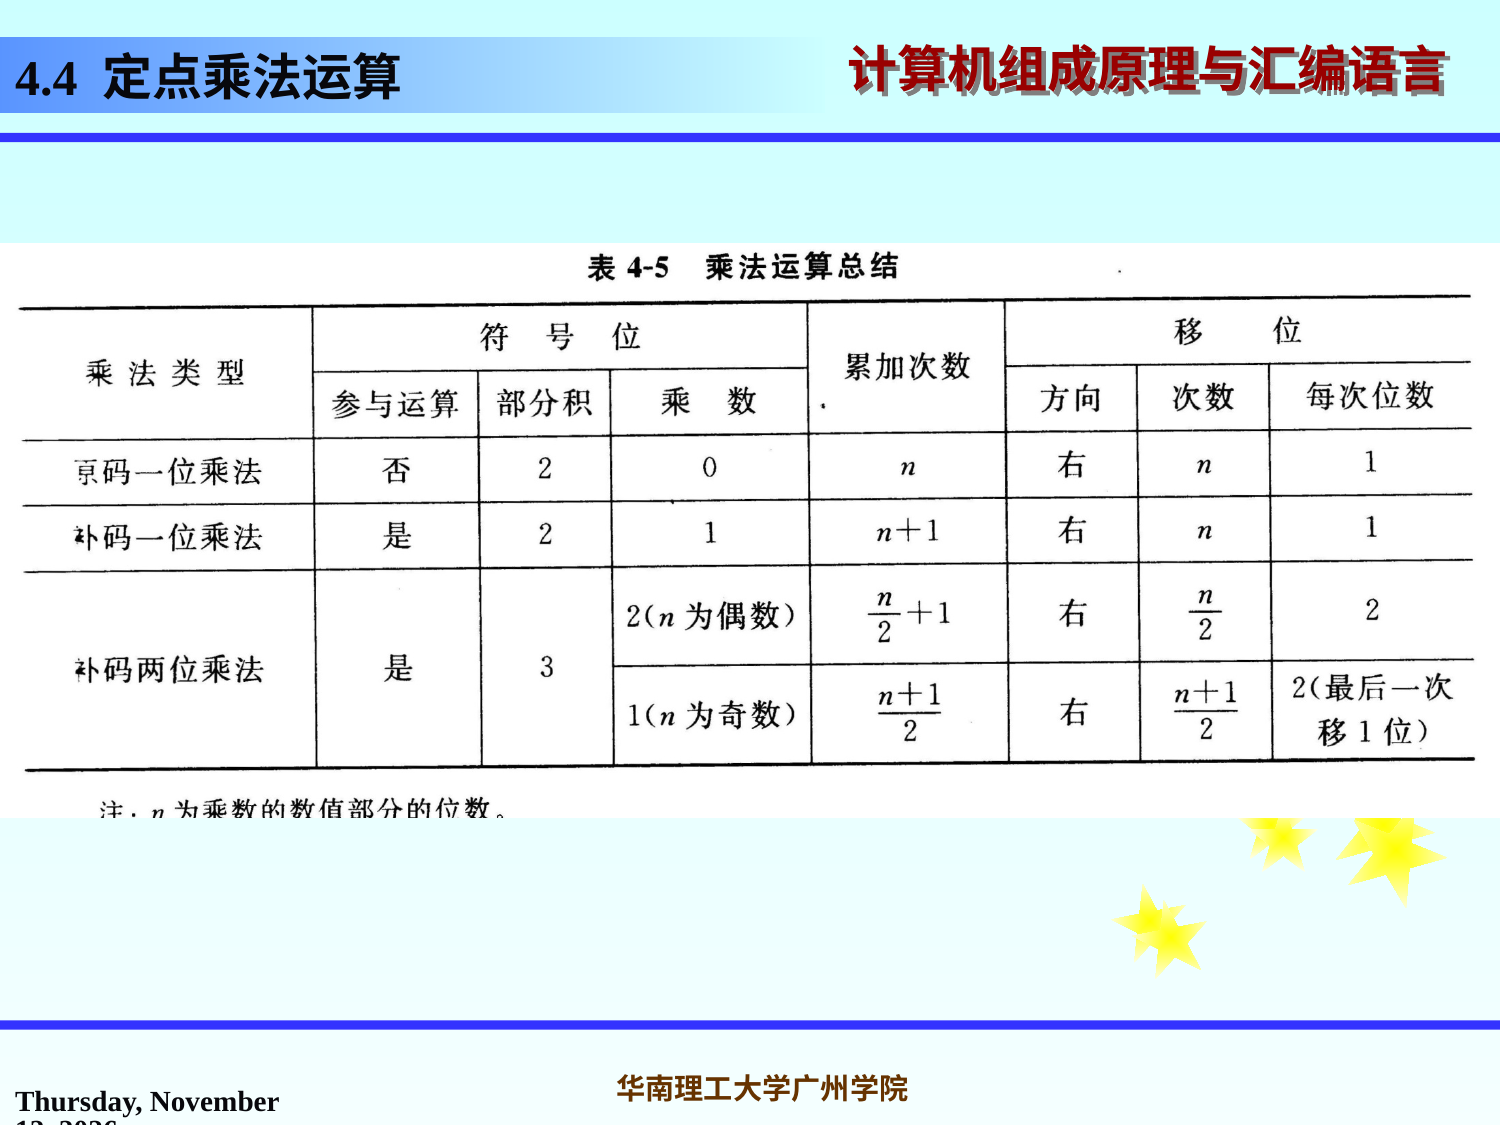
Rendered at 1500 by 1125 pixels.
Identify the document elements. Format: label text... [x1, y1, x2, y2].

picture [0, 243, 1500, 819]
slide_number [0, 1050, 313, 1125]
footer 华南理工大学广州学院 [525, 1050, 1000, 1125]
title 4.4 定点乘法运算 [0, 37, 825, 113]
